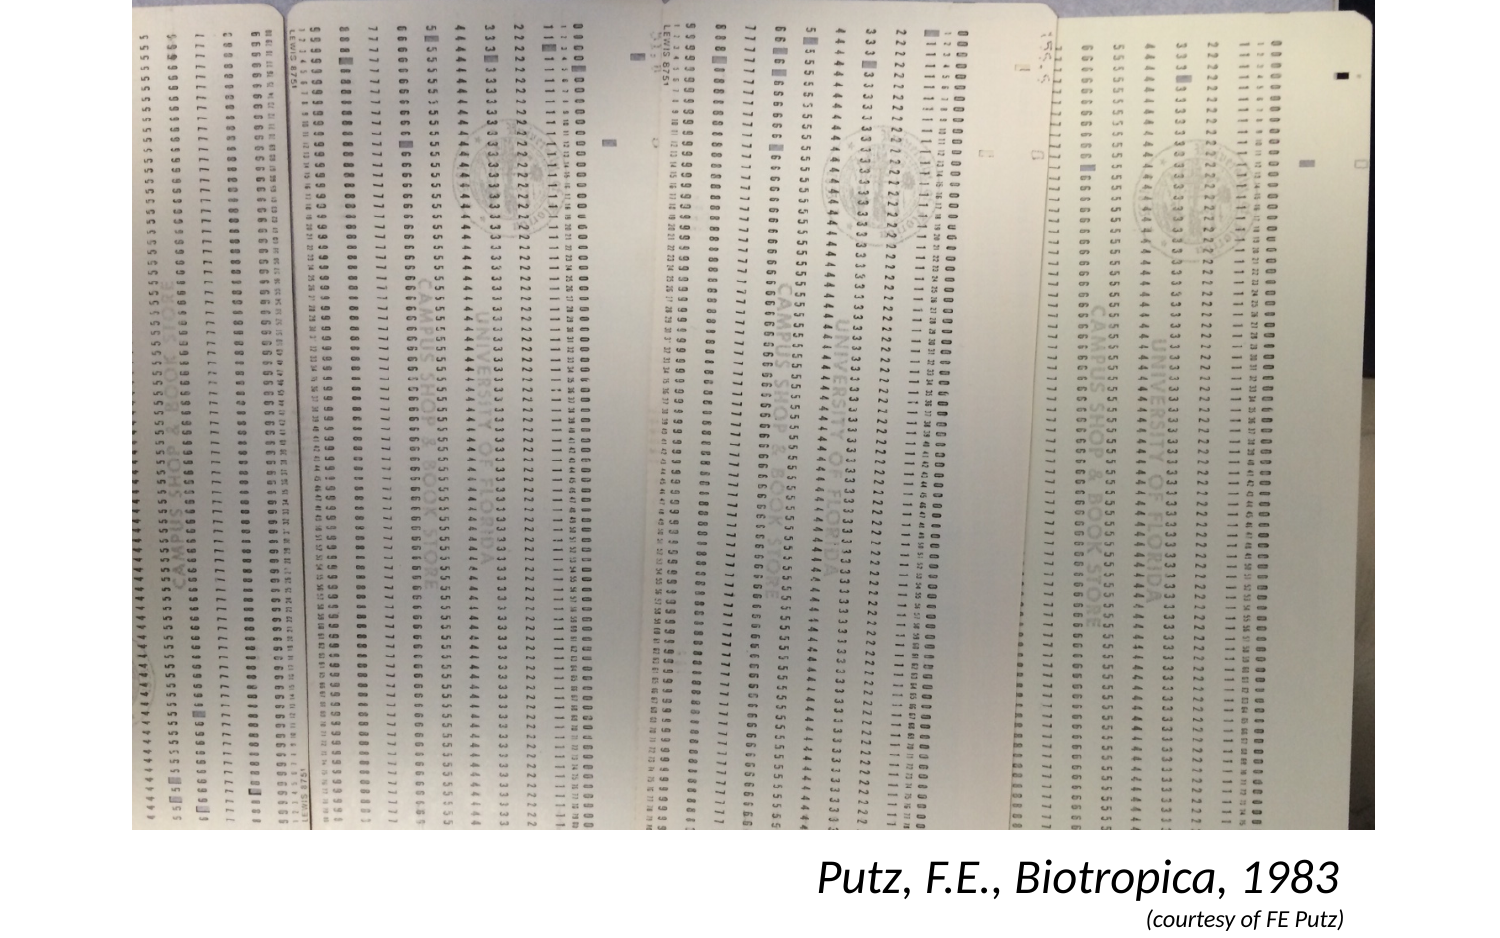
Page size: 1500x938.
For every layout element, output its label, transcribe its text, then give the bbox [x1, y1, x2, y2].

picture [72, 0, 1376, 830]
text_box Putz, F.E., Biotropica, 1983 (courtesy of FE Putz) [414, 837, 1360, 938]
